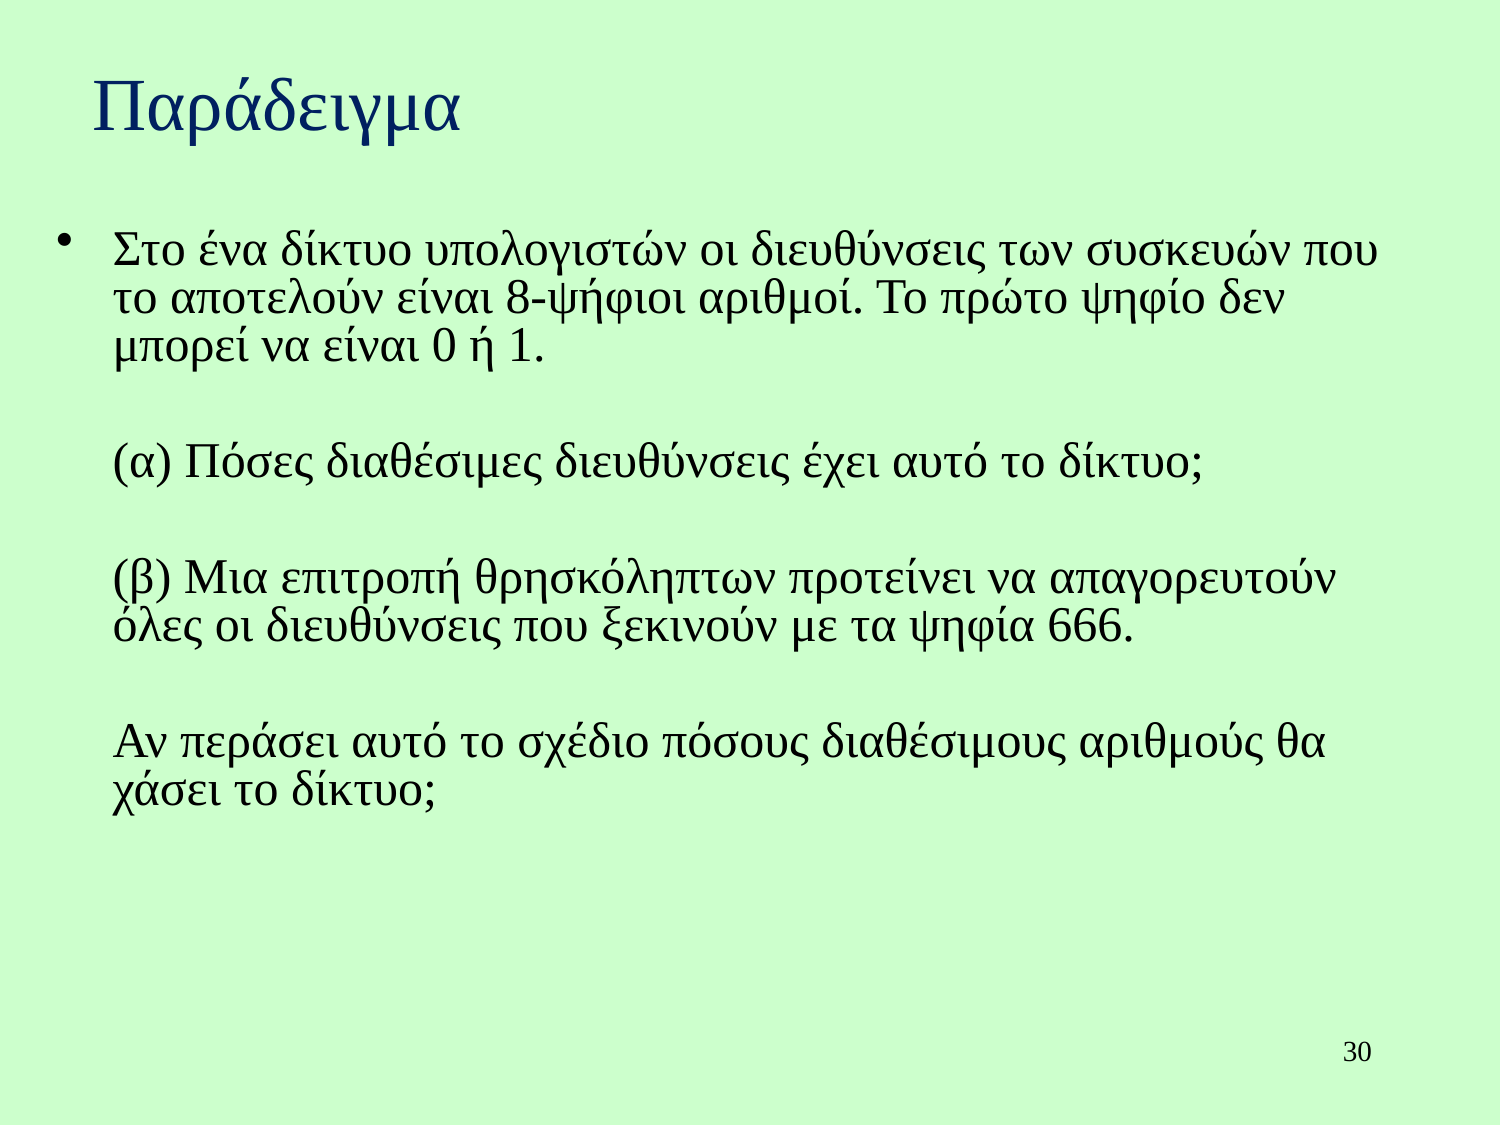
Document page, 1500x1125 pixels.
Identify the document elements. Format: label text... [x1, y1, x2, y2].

slide_number 30 [1074, 1025, 1388, 1100]
title Παράδειγμα [76, 42, 479, 158]
list Στο ένα δίκτυο υπολογιστών οι διευθύνσεις των συσκευών που το αποτελούν είναι 8-ψήφιοι αριθμοί. Το πρώτο ψηφίο δεν μπορεί να είναι 0 ή 1. (α) Πόσες διαθέσιμες διευθύνσεις έχει αυτό το δίκτυο; (β) Μια επιτροπή θρησκόληπτων προτείνει να απαγορευτούν όλες οι διευθύνσεις που ξεκινούν με τα ψηφία 666. Αν περάσει αυτό το σχέδιο πόσους διαθέσιμους αριθμούς θα χάσει το δίκτυο; [41, 220, 1424, 988]
